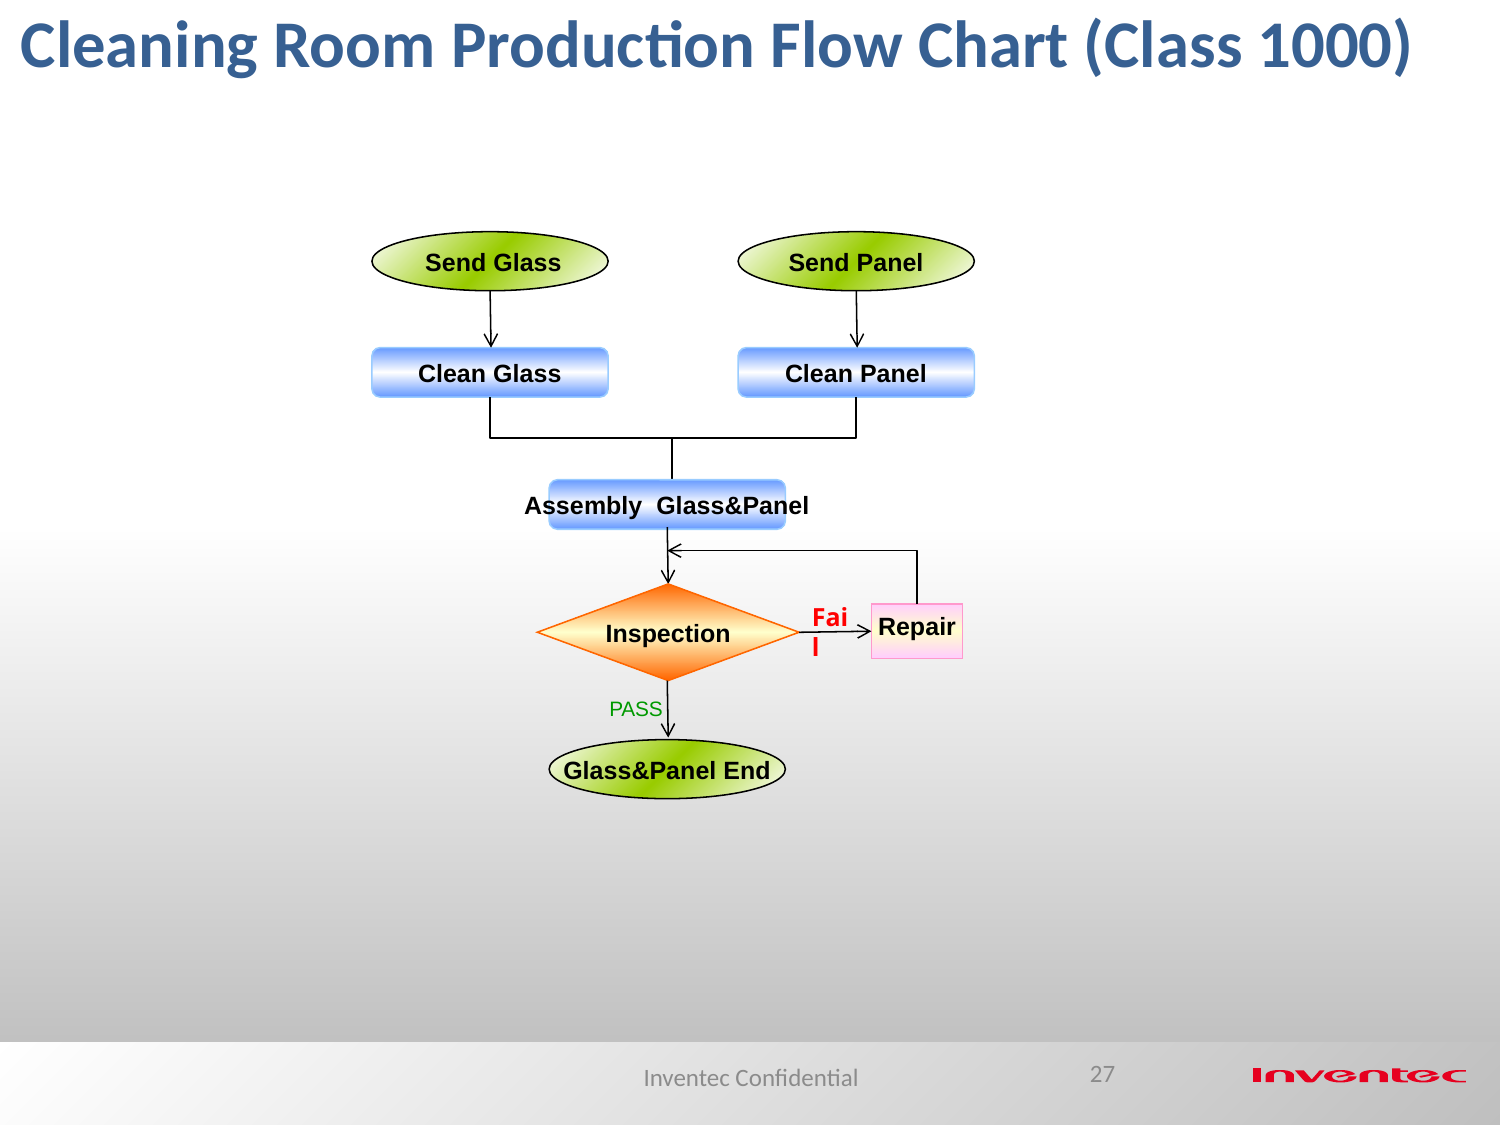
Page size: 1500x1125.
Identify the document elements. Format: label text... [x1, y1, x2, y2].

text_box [371, 231, 975, 799]
footer Inventec Confidential [513, 1046, 989, 1107]
slide_number 27 [1074, 1042, 1425, 1103]
title Cleaning Room Production Flow Chart (Class 1000) [5, 0, 1500, 83]
